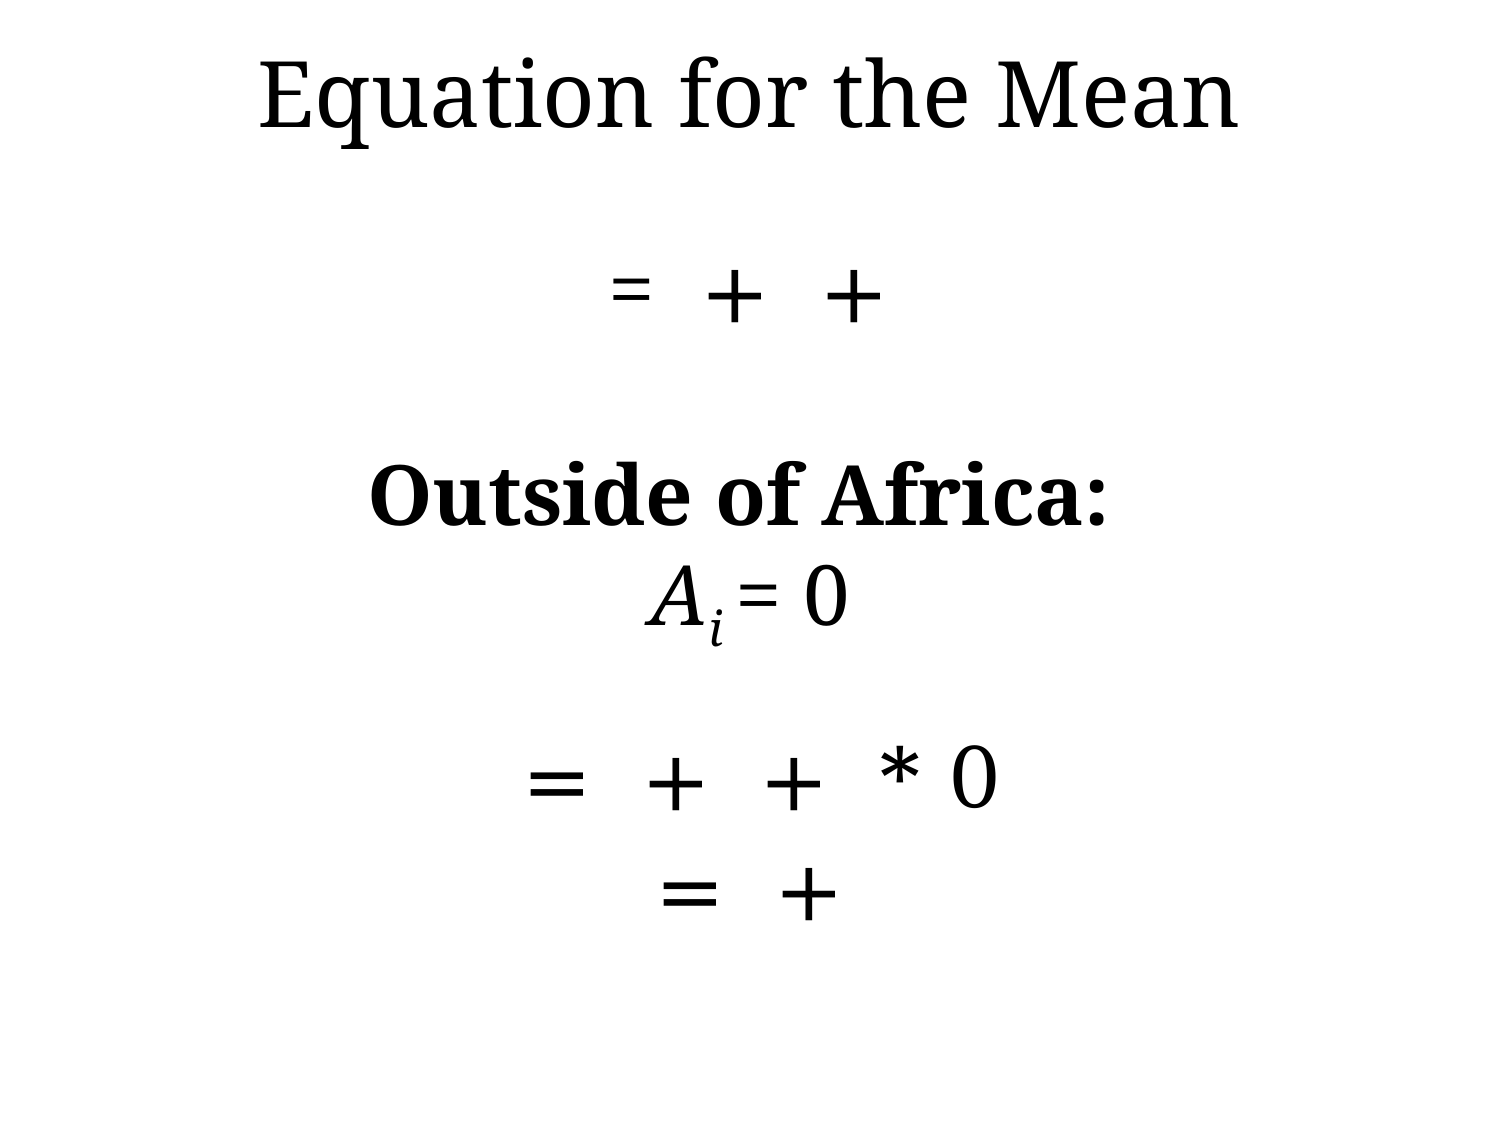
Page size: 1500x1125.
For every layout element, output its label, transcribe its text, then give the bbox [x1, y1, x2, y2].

text_box Outside of Africa: Ai = 0 [322, 435, 1178, 664]
title Equation for the Mean [51, 38, 1449, 248]
